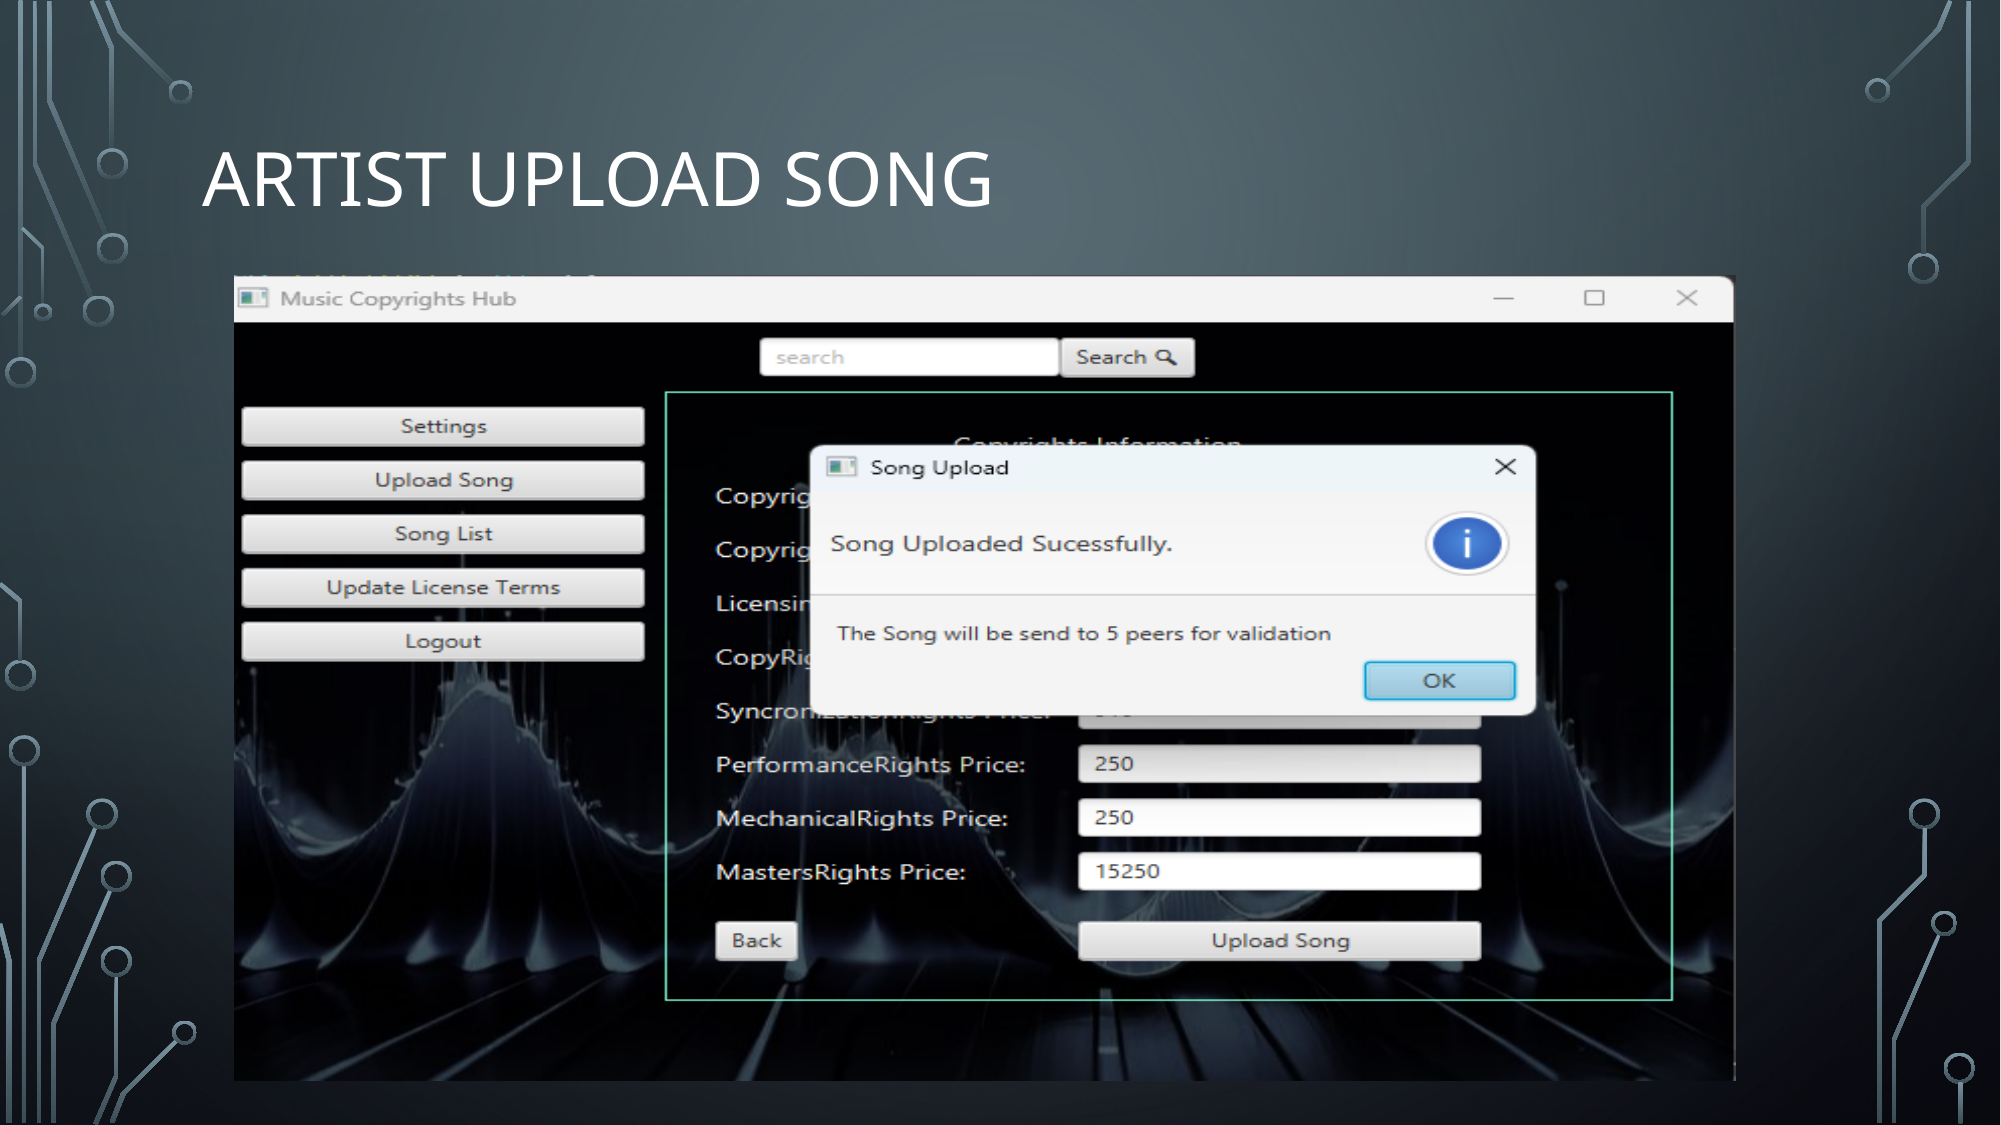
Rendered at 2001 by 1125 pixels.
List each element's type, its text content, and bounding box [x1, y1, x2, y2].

title Artist Upload Song [187, 101, 1813, 264]
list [233, 275, 1736, 1081]
